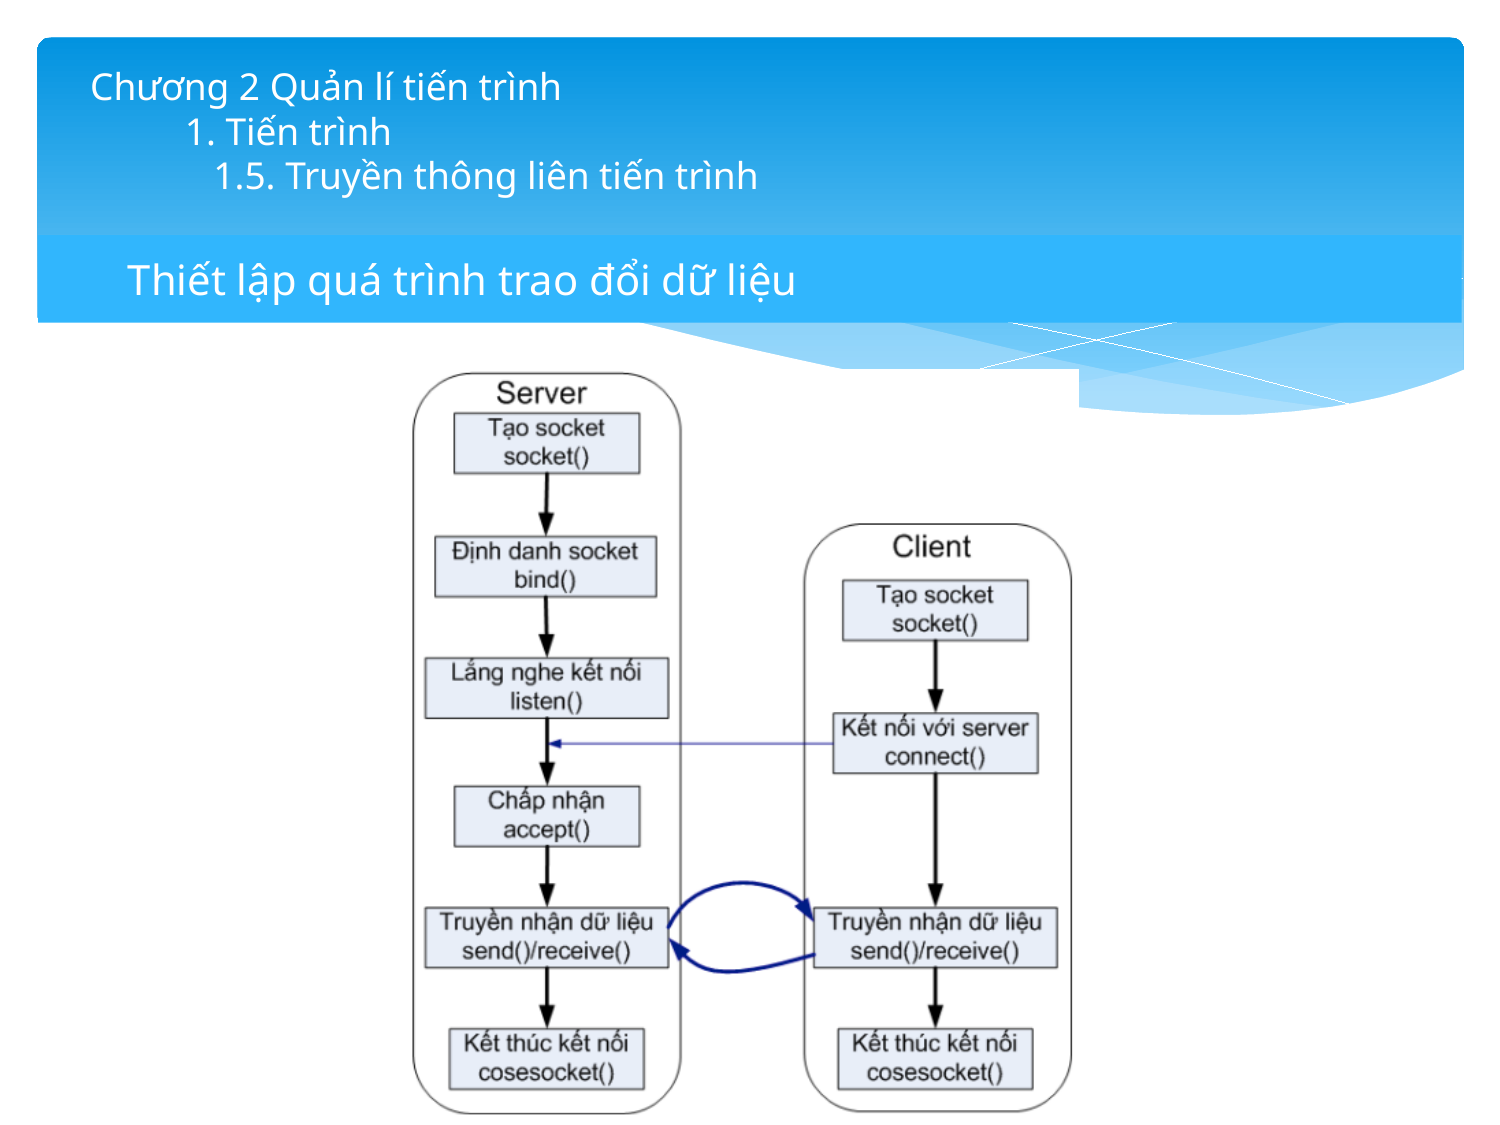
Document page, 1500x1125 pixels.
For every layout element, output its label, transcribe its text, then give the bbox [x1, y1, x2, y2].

picture [399, 369, 1080, 1120]
text_box Thiết lập quá trình trao đổi dữ liệu [37, 234, 1463, 324]
title Chương 2 Quản lí tiến trình 1. Tiến trình 1.5. Truyền thông liên tiến trình [75, 55, 1425, 234]
